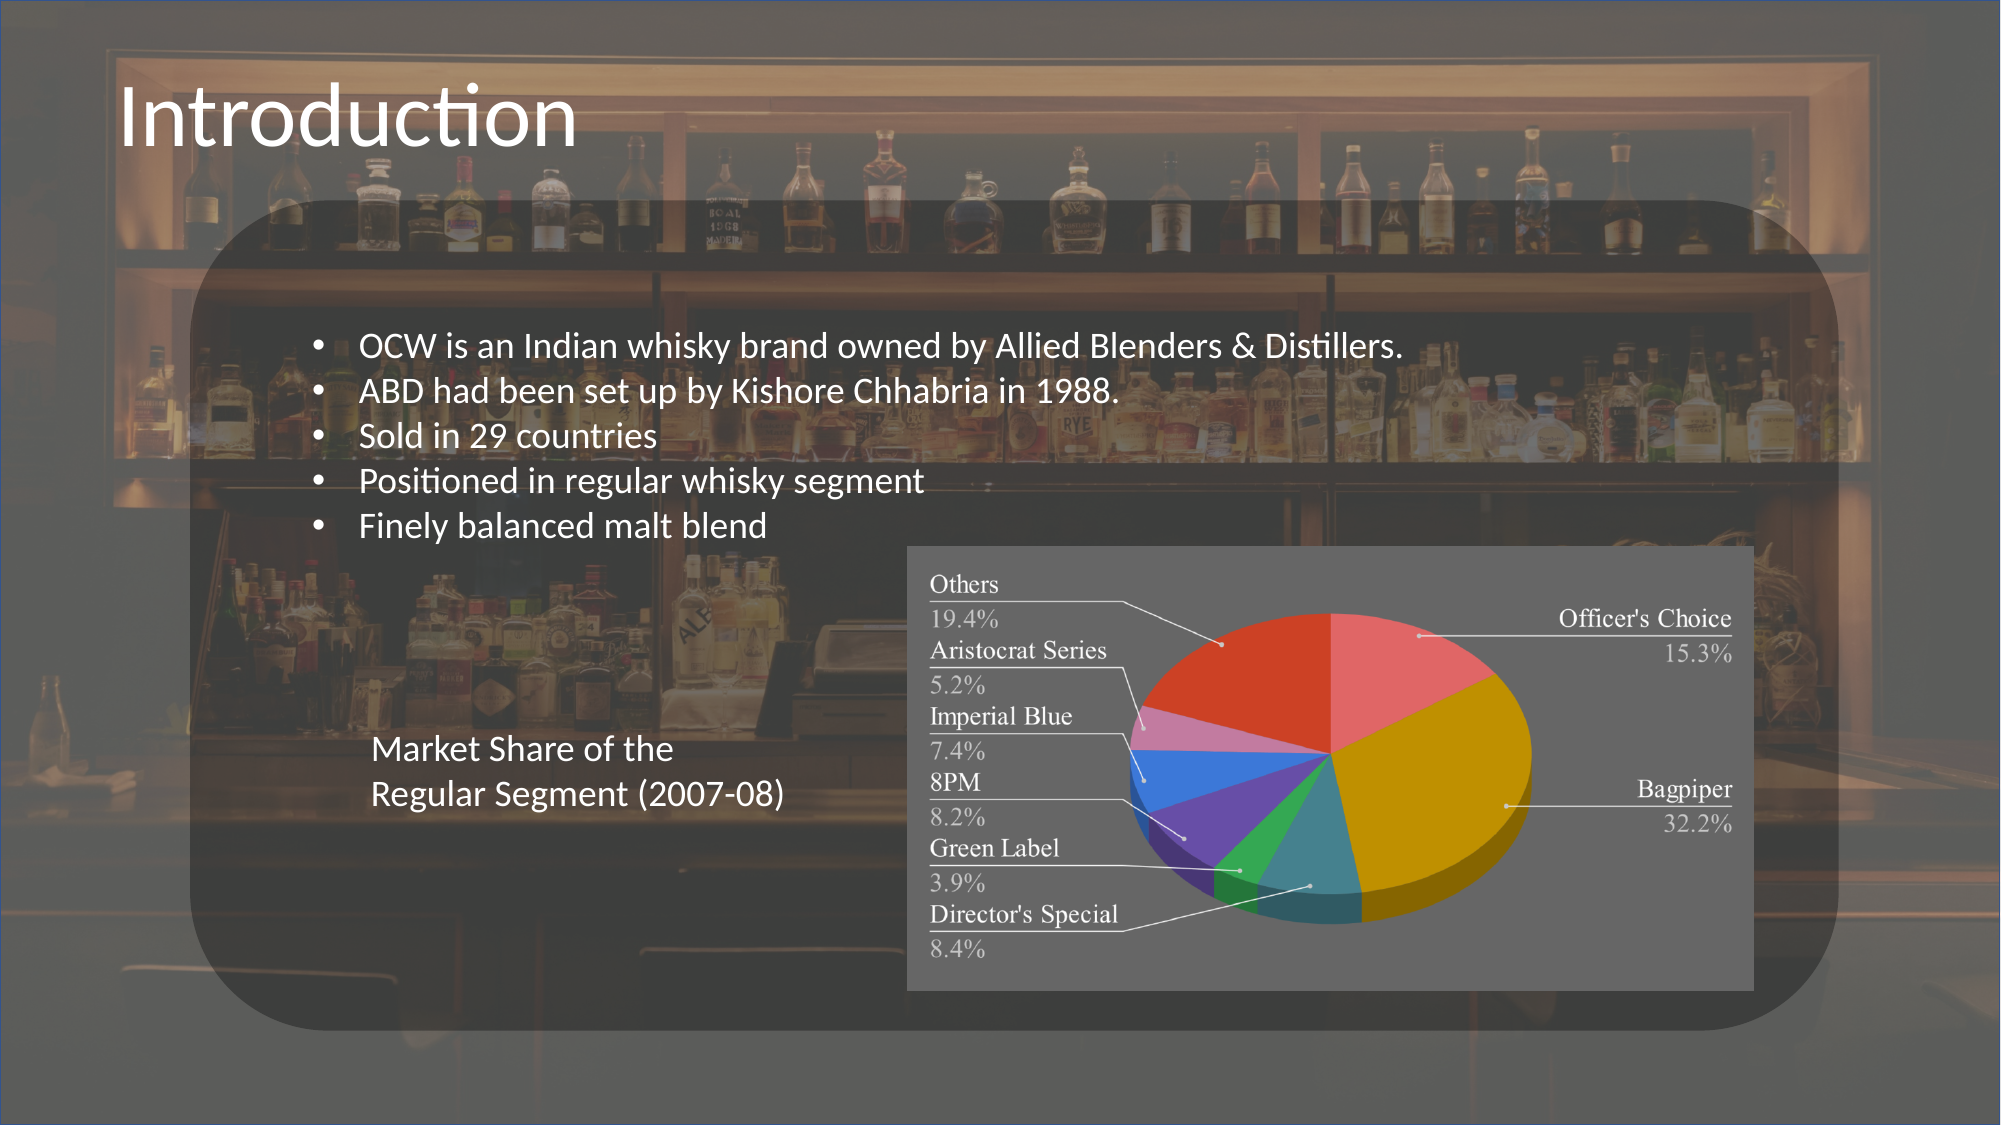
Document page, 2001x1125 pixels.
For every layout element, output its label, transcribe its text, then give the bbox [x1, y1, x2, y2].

picture [907, 545, 1754, 991]
text_box Introduction [102, 47, 1085, 173]
text_box Market Share of the Regular Segment (2007-08) [355, 716, 804, 821]
text_box OCW is an Indian whisky brand owned by Allied Blenders & Distillers. ABD had been set up by Kishore Chhabria in 1988. Sold in 29 countries Positioned in regular whisky segment Finely balanced malt blend [296, 313, 1686, 599]
text_box [189, 199, 1840, 1032]
text_box [0, 0, 2000, 1125]
